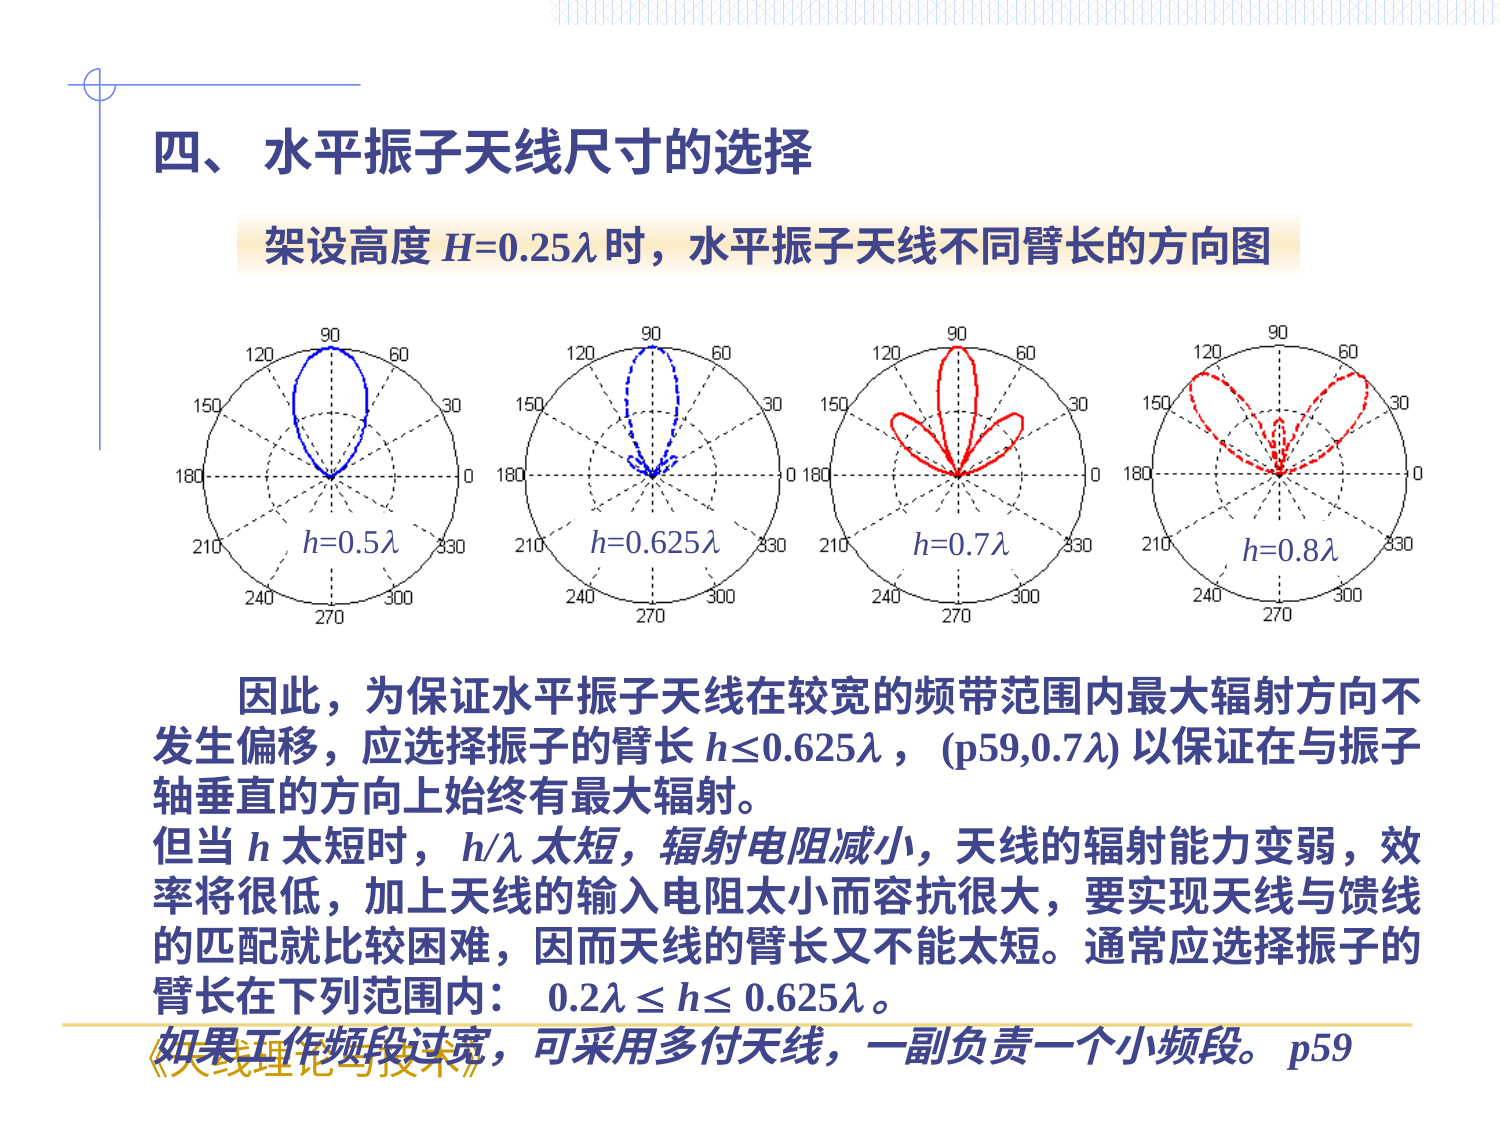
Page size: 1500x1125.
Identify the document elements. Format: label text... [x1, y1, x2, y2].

text_box 因此，为保证水平振子天线在较宽的频带范围内最大辐射方向不发生偏移，应选择振子的臂长h0.625，(p59,0.7)以保证在与振子轴垂直的方向上始终有最大辐射。 但当h太短时，h/太短，辐射电阻减小，天线的辐射能力变弱，效率将很低，加上天线的输入电阻太小而容抗很大，要实现天线与馈线的匹配就比较困难，因而天线的臂长又不能太短。通常应选择振子的臂长在下列范围内： 0.2  h 0.625。 如果工作频段过宽，可采用多付天线，一副负责一个小频段。p59 [137, 662, 1438, 1125]
text_box 四、 水平振子天线尺寸的选择 [137, 112, 900, 188]
text_box 架设高度H=0.25时，水平振子天线不同臂长的方向图 [237, 212, 1300, 278]
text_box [174, 324, 1425, 631]
